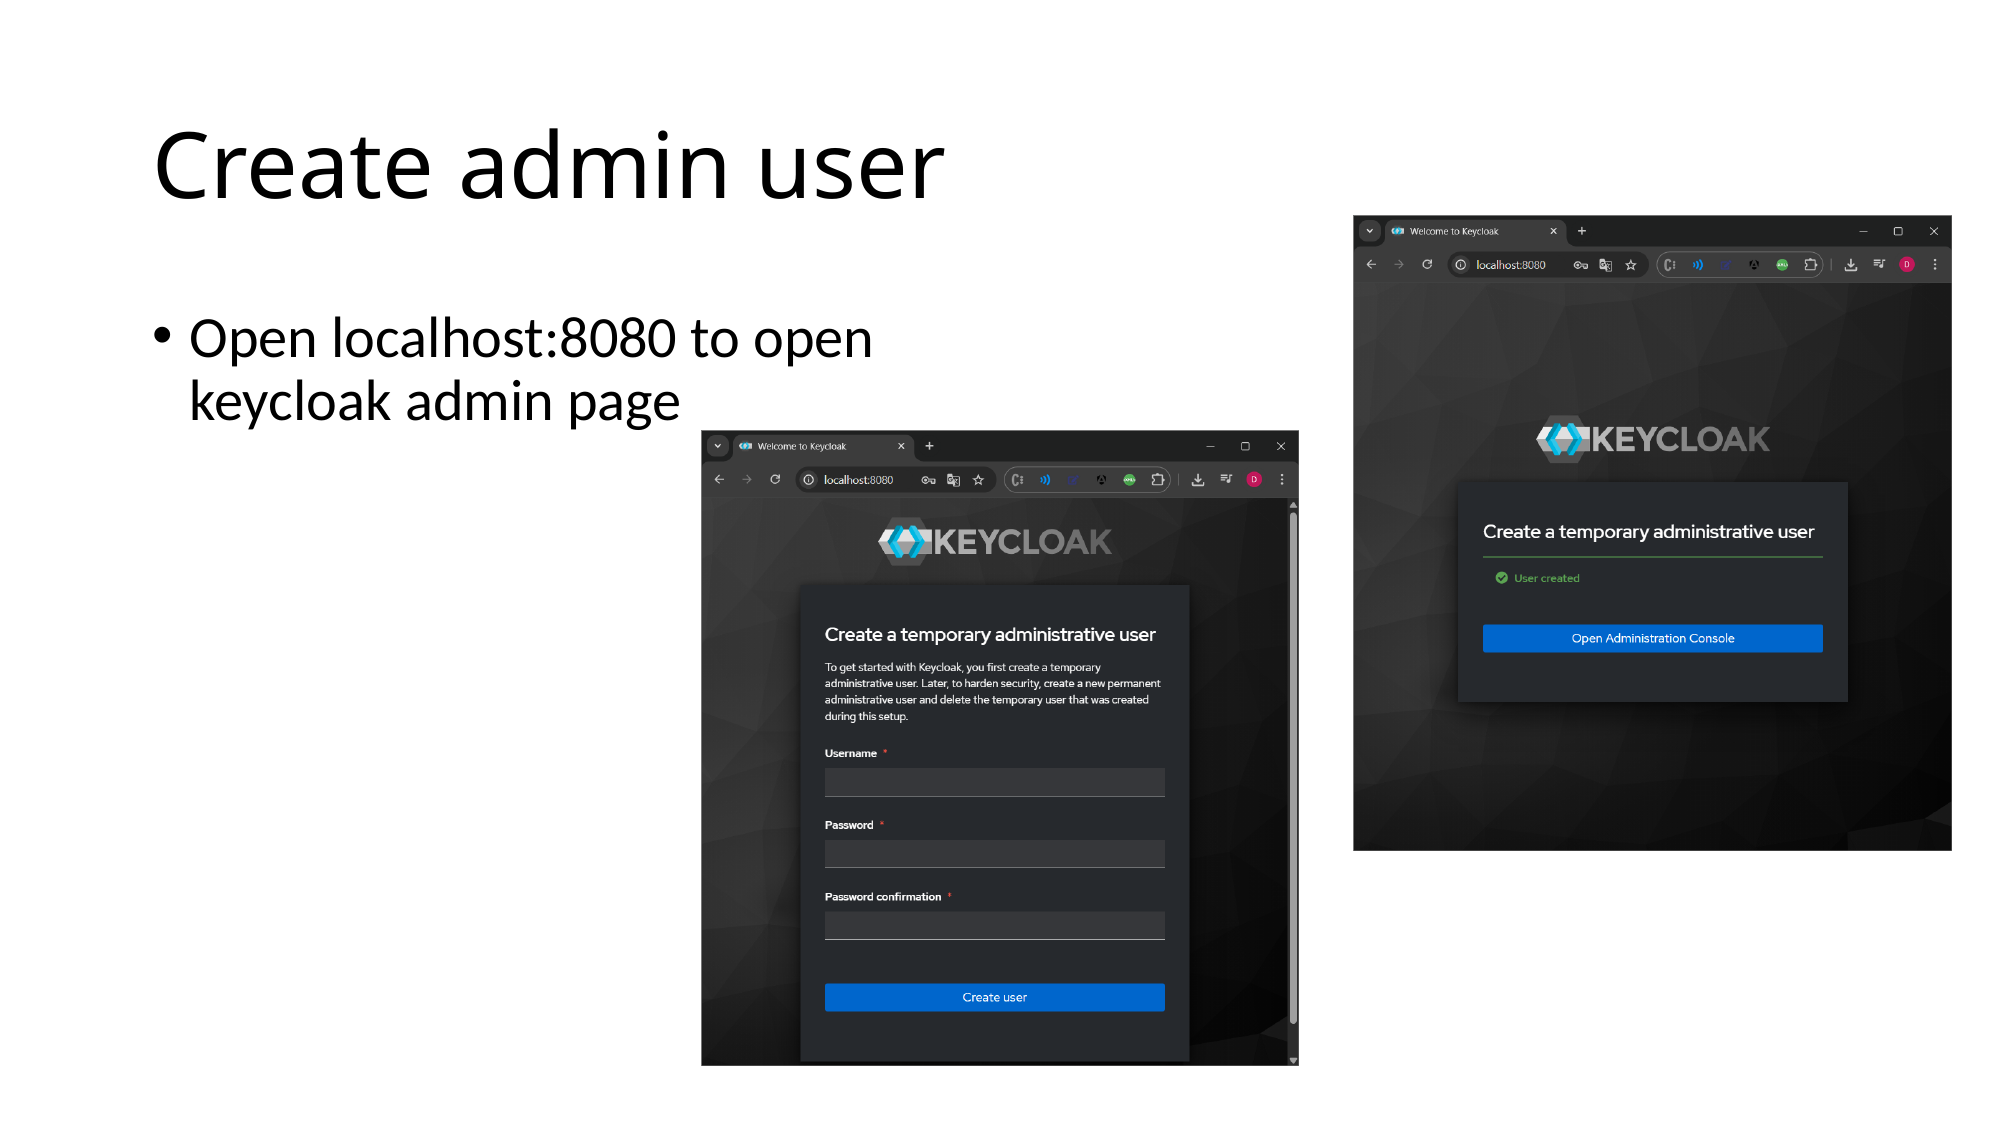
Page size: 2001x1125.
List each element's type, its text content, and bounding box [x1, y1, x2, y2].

picture [1353, 215, 1952, 851]
list Open localhost:8080 to open keycloak admin page [137, 299, 933, 1014]
title Create admin user [137, 59, 1863, 278]
picture [701, 430, 1299, 1066]
